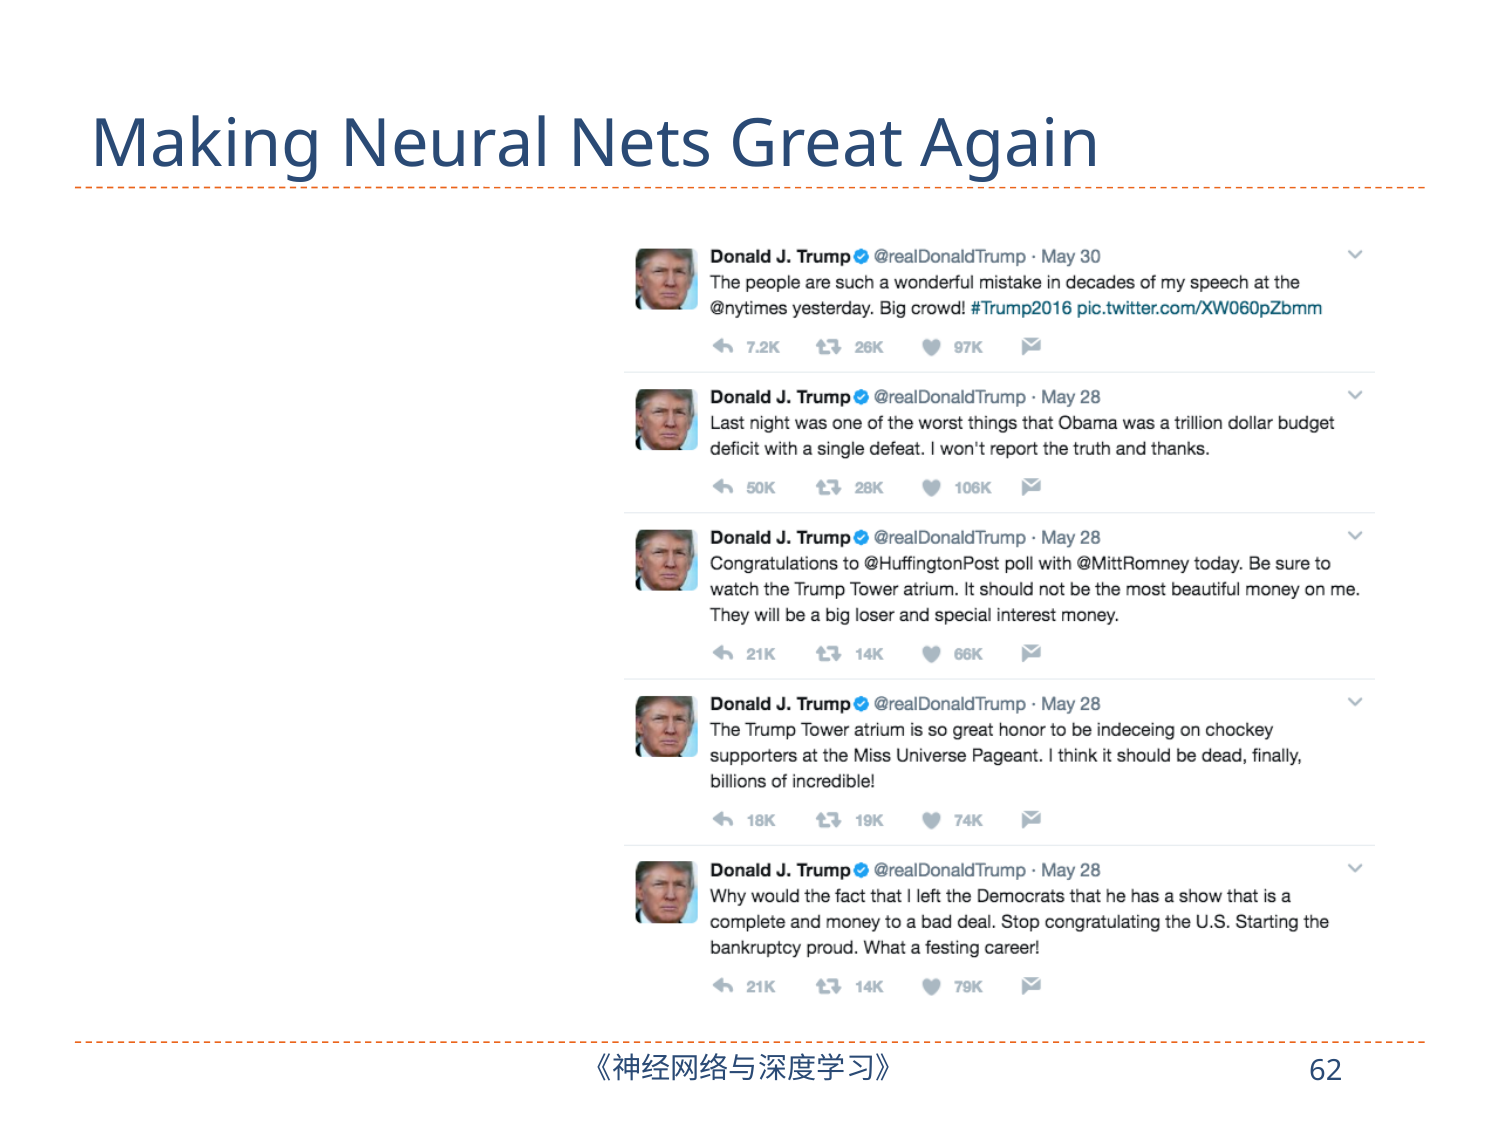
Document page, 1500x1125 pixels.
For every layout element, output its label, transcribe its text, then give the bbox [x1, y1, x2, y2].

picture [624, 237, 1376, 1010]
title Making Neural Nets Great Again [75, 24, 1425, 188]
